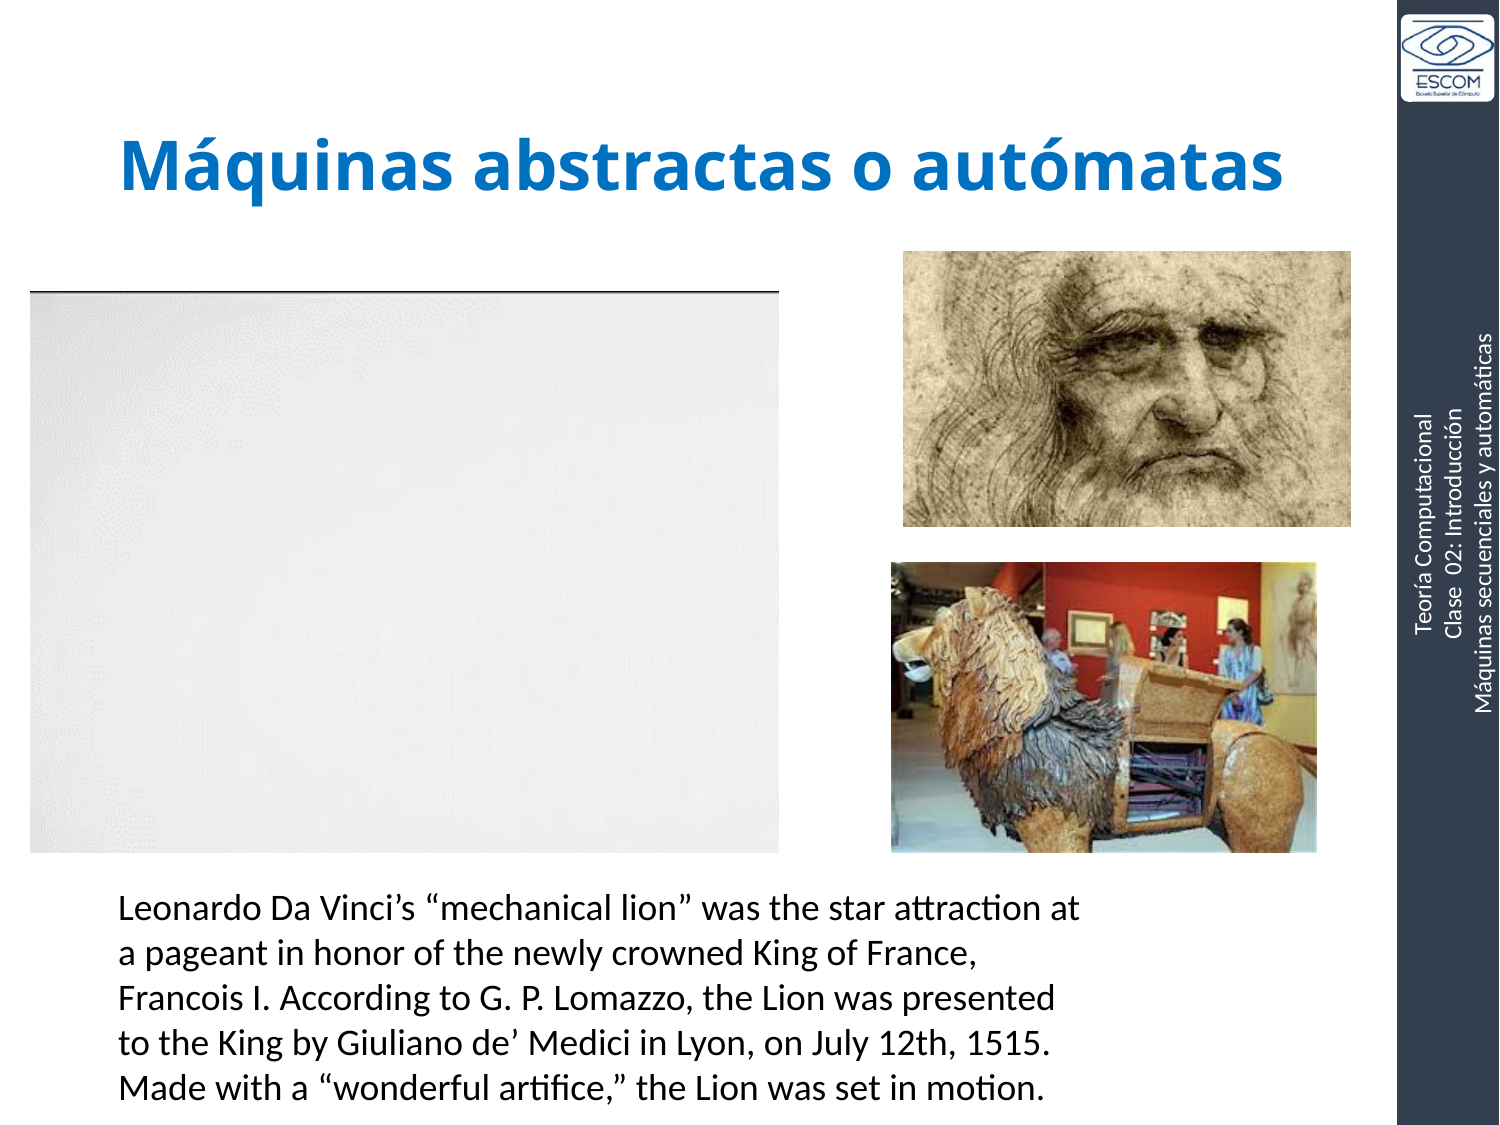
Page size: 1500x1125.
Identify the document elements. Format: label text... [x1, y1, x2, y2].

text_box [29, 290, 780, 854]
picture [891, 562, 1317, 854]
text_box Leonardo Da Vinci’s “mechanical lion” was the star attraction at a pageant in honor of the newly crowned King of France, Francois I. According to G. P. Lomazzo, the Lion was presented to the King by Giuliano de’ Medici in Lyon, on July 12th, 1515. Made with a “wonderful artifice,” the Lion was set in motion. [103, 875, 1105, 1115]
footer Teoría Computacional Clase 02: Introducción Máquinas secuenciales y automáticas [1408, 143, 1495, 906]
picture [1400, 14, 1495, 102]
picture [903, 251, 1351, 528]
title Máquinas abstractas o autómatas [103, 59, 1397, 278]
